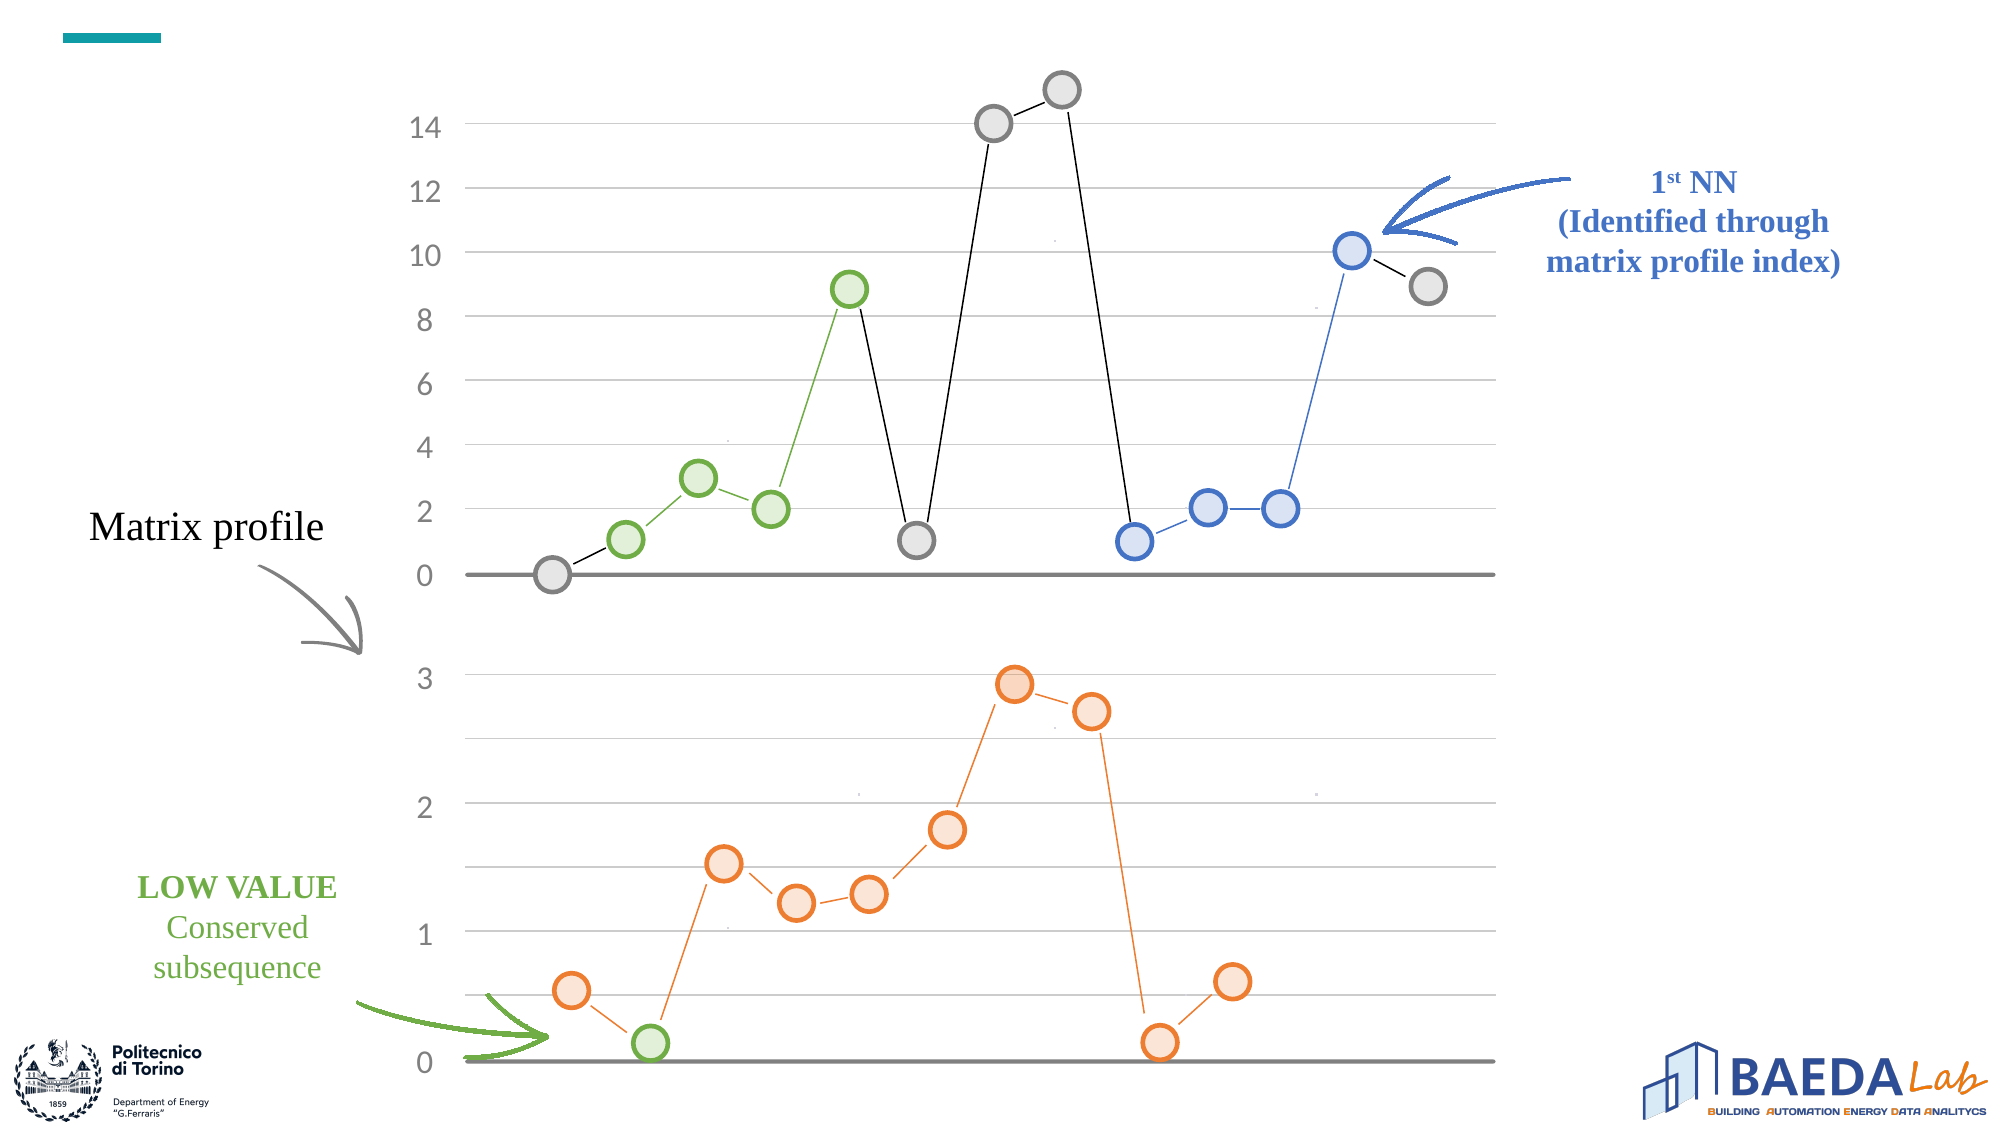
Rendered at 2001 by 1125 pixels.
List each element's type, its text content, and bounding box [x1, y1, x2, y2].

text_box 3 [401, 648, 448, 704]
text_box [357, 995, 548, 1061]
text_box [1373, 259, 1406, 277]
text_box [930, 812, 965, 848]
text_box 2 [401, 777, 448, 833]
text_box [956, 704, 996, 808]
text_box Matrix profile [74, 491, 345, 557]
text_box [555, 996, 588, 1008]
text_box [820, 897, 849, 904]
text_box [573, 547, 606, 565]
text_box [749, 873, 773, 894]
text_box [1013, 102, 1045, 116]
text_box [1288, 273, 1344, 490]
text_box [1035, 693, 1068, 704]
picture [14, 1039, 209, 1122]
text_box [718, 489, 749, 501]
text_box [893, 844, 927, 879]
text_box [851, 876, 887, 912]
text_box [646, 495, 682, 526]
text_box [1156, 520, 1188, 534]
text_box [927, 144, 989, 523]
text_box LOW VALUE Conserved subsequence [113, 857, 363, 993]
text_box [465, 1059, 1496, 1064]
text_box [1068, 111, 1131, 523]
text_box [392, 98, 1496, 602]
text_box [252, 572, 382, 638]
text_box [1074, 694, 1110, 730]
text_box 0 [401, 1061, 448, 1088]
text_box [997, 675, 1033, 702]
text_box [554, 973, 589, 995]
text_box 1 [401, 904, 448, 960]
text_box [1222, 996, 1243, 1000]
text_box [1044, 72, 1080, 98]
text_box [860, 308, 906, 523]
picture [1642, 1041, 2000, 1120]
text_box [1000, 666, 1029, 674]
text_box [1215, 964, 1251, 995]
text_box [1178, 994, 1212, 1025]
text_box [779, 885, 814, 921]
text_box 1st NN (Identified through matrix profile index) [1517, 152, 1871, 287]
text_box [660, 884, 707, 1020]
text_box [1142, 1025, 1178, 1060]
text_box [590, 1005, 627, 1033]
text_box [779, 309, 838, 487]
text_box [707, 867, 741, 882]
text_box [1100, 732, 1145, 1014]
text_box [706, 846, 742, 866]
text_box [1377, 165, 1568, 231]
text_box [633, 1025, 668, 1061]
